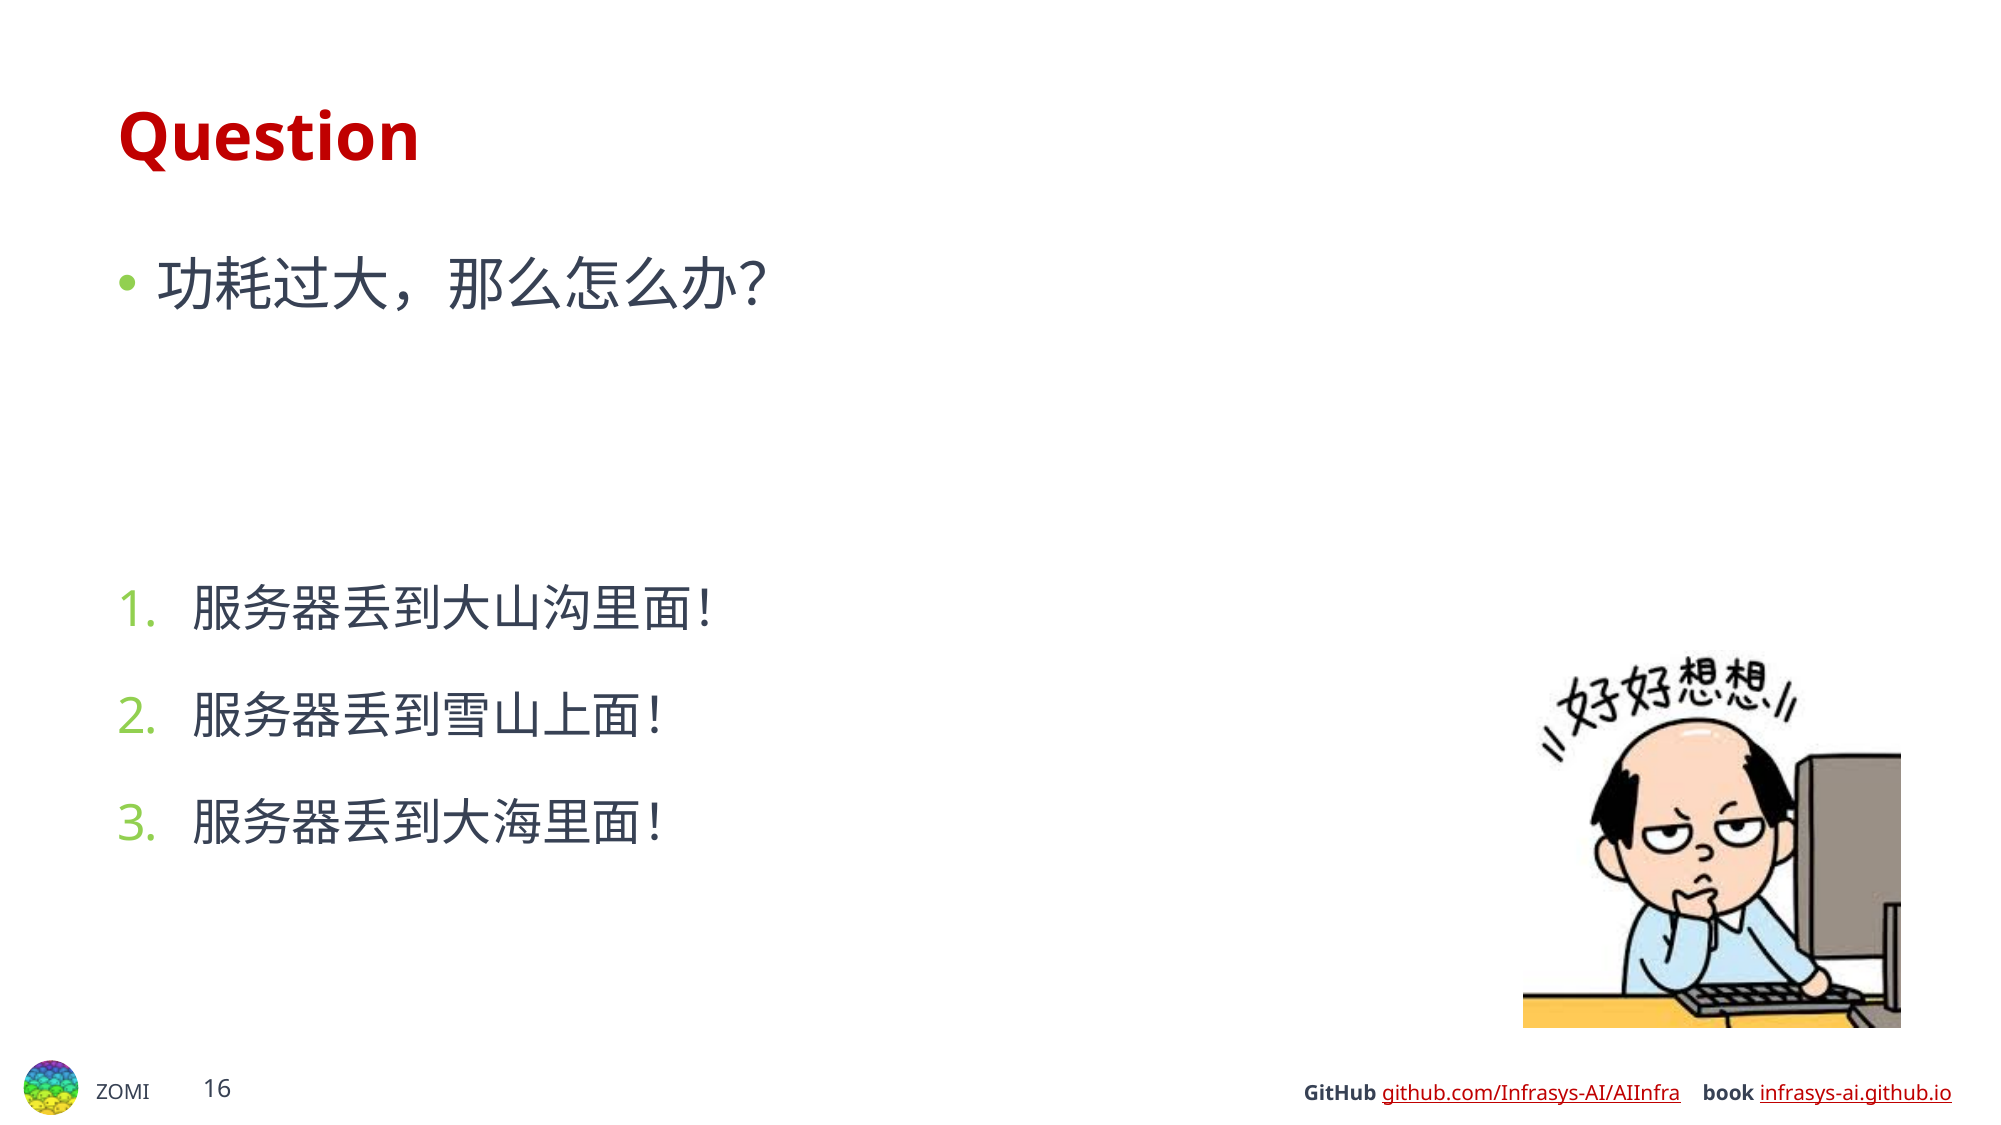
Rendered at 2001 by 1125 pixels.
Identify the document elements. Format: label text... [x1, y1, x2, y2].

picture [23, 1060, 79, 1115]
list 功耗过大，那么怎么办？ 服务器丢到大山沟里面！ 服务器丢到雪山上面！ 服务器丢到大海里面！ [102, 204, 1901, 1043]
title Question [102, 85, 1901, 183]
